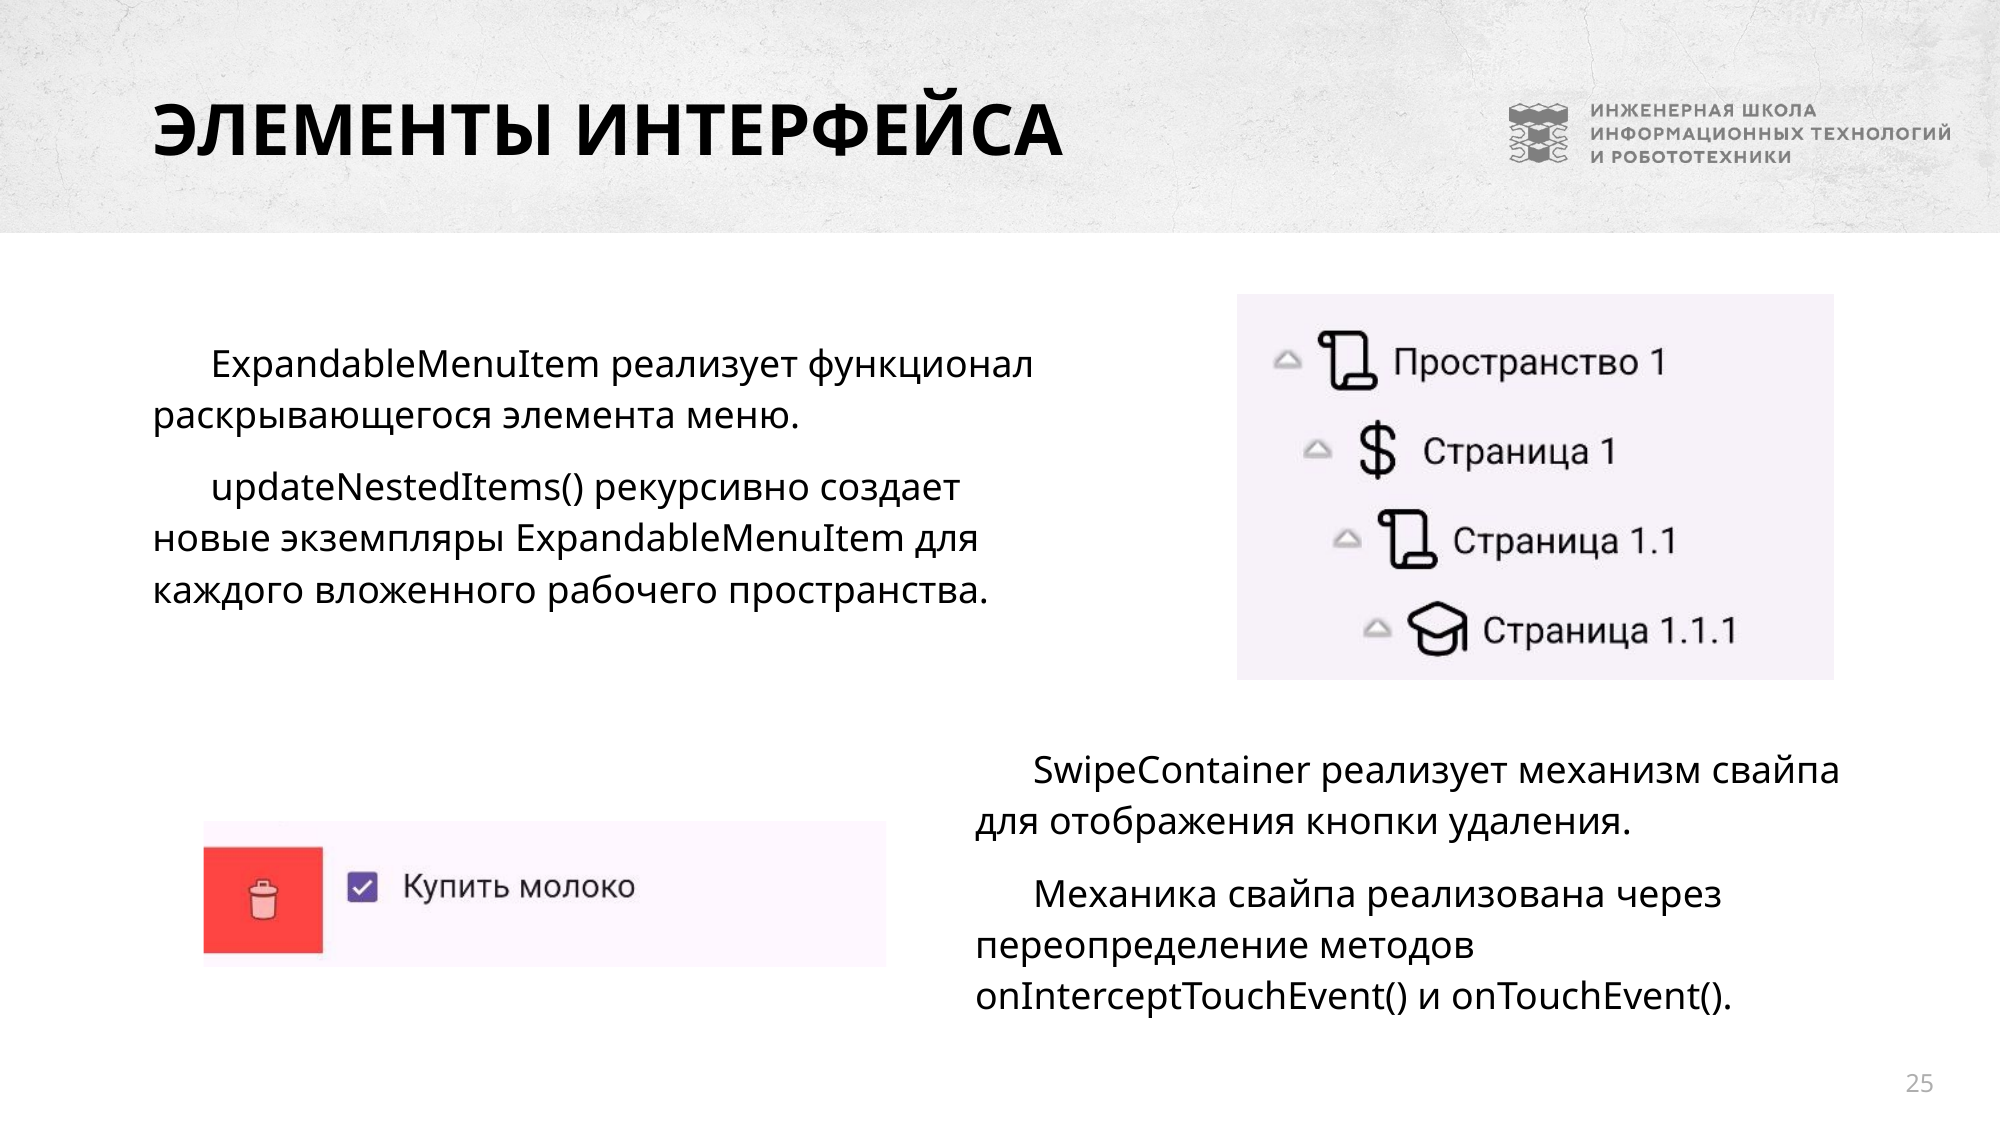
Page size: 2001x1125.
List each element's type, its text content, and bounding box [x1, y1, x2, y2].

picture [203, 821, 887, 967]
slide_number 25 [1499, 1054, 1950, 1115]
list ExpandableMenuItem реализует функционал раскрывающегося элемента меню. updateNestedItems() рекурсивно создает новые экземпляры ExpandableMenuItem для каждого вложенного рабочего пространства. [137, 325, 1053, 680]
picture [1509, 103, 1950, 163]
picture [1237, 294, 1834, 680]
title Элементы Интерфейса [137, 65, 1500, 201]
text_box SwipeContainer реализует механизм свайпа для отображения кнопки удаления. Механика свайпа реализована через переопределение методов onInterceptTouchEvent() и onTouchEvent(). [960, 732, 1876, 1055]
